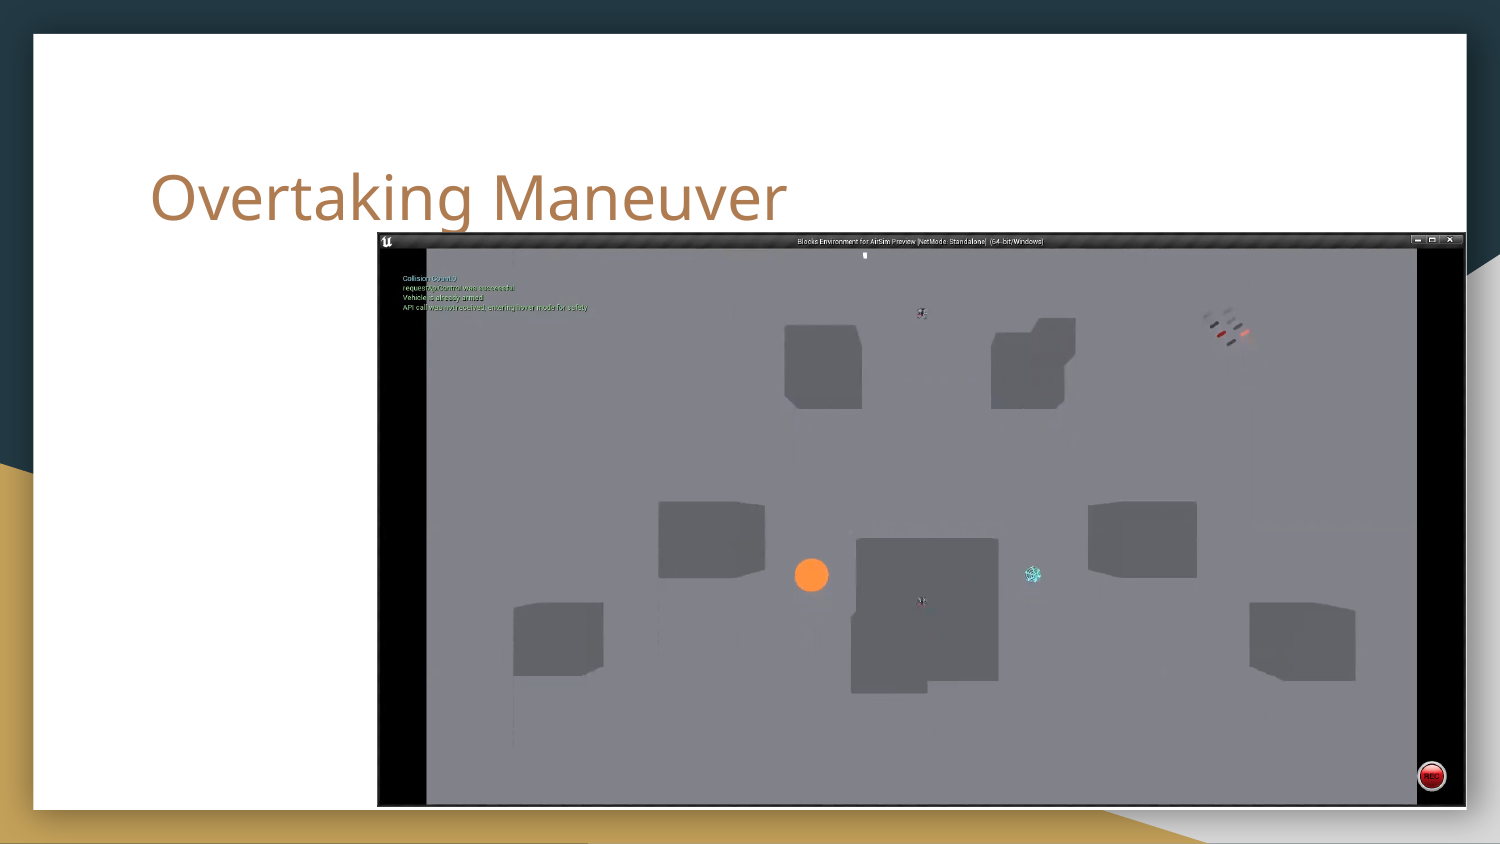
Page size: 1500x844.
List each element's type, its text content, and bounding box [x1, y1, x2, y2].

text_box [376, 231, 1467, 809]
title Overtaking Maneuver [134, 138, 1366, 296]
